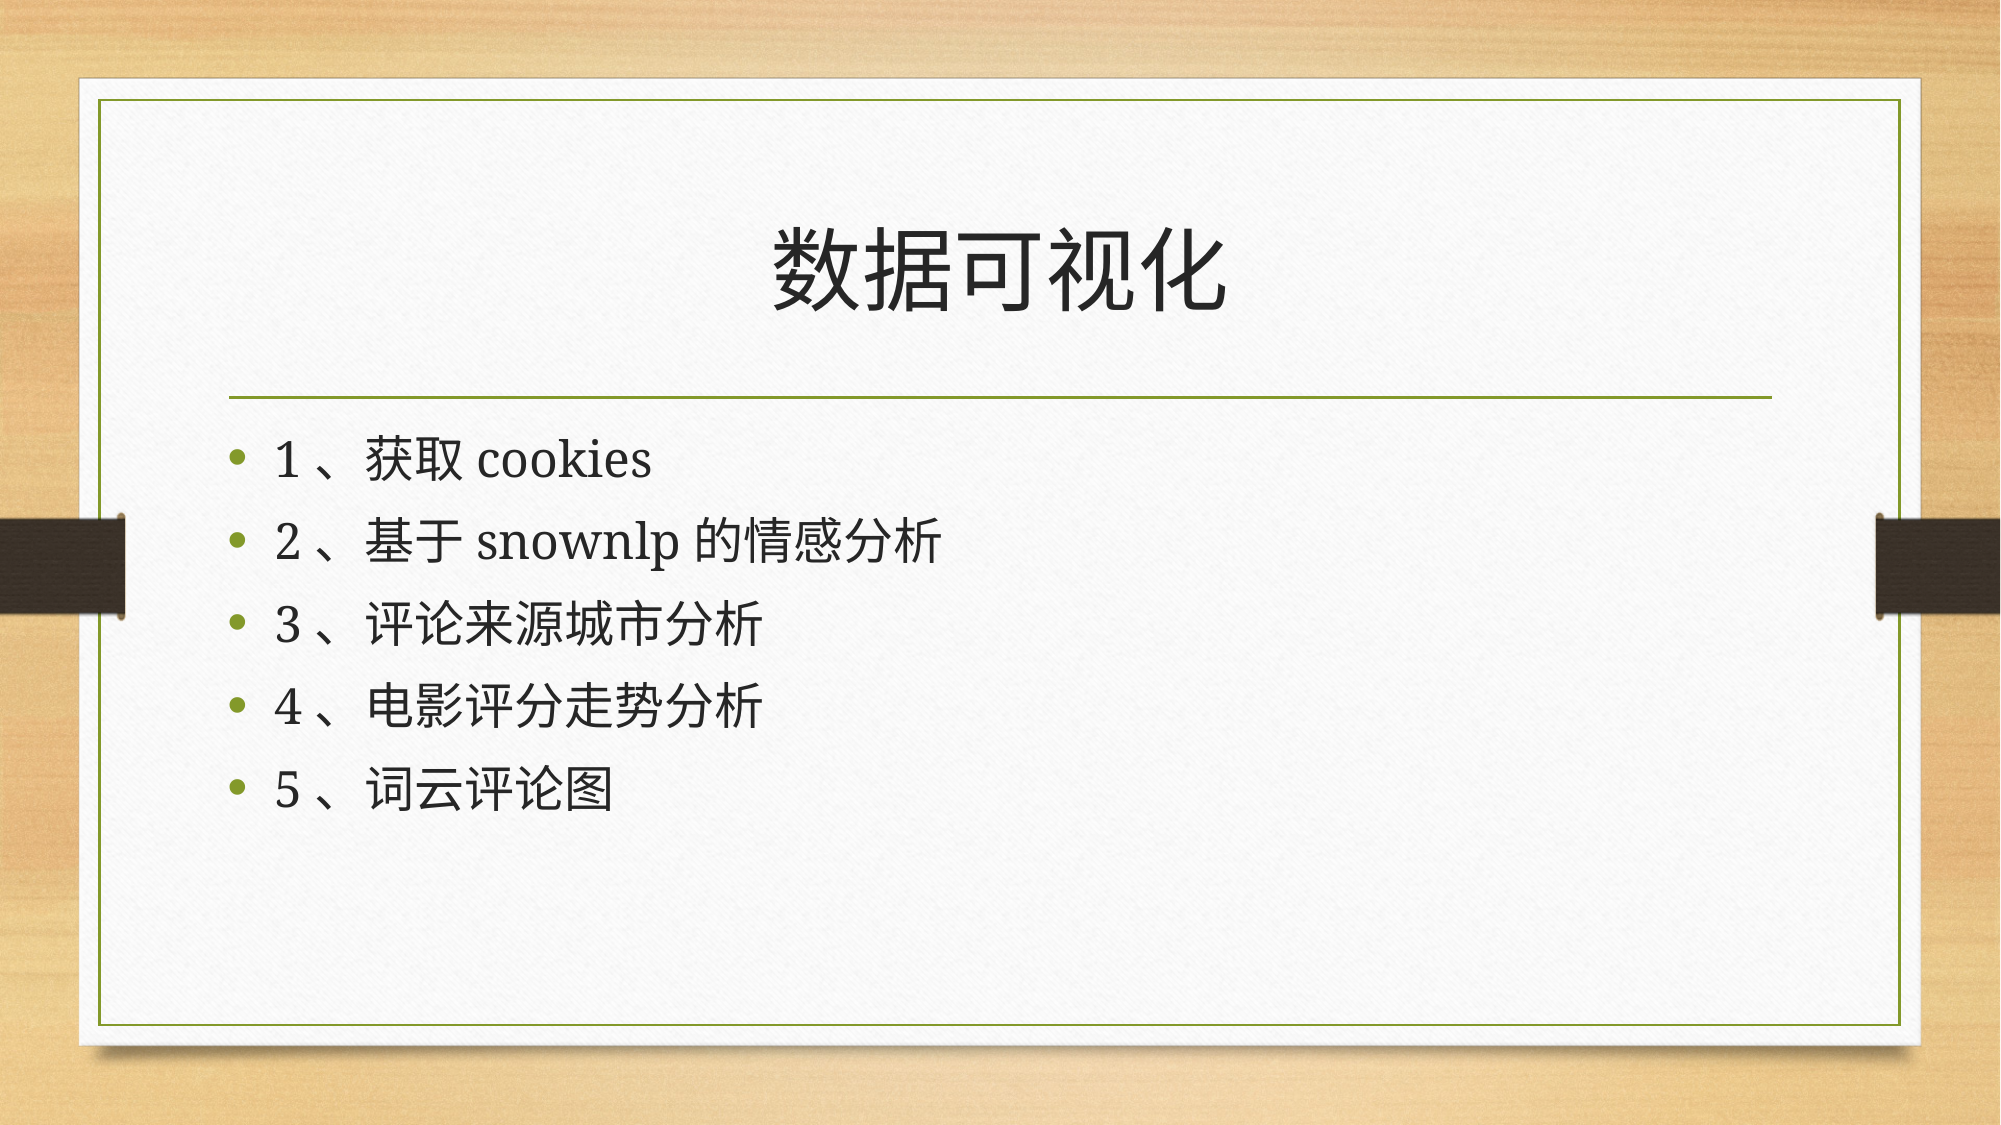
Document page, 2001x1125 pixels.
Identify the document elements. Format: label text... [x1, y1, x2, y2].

title 数据可视化 [212, 161, 1788, 375]
list 1、获取cookies 2、基于snownlp的情感分析 3、评论来源城市分析 4、电影评分走势分析 5、词云评论图 [212, 419, 1788, 964]
picture [0, 0, 2001, 1125]
